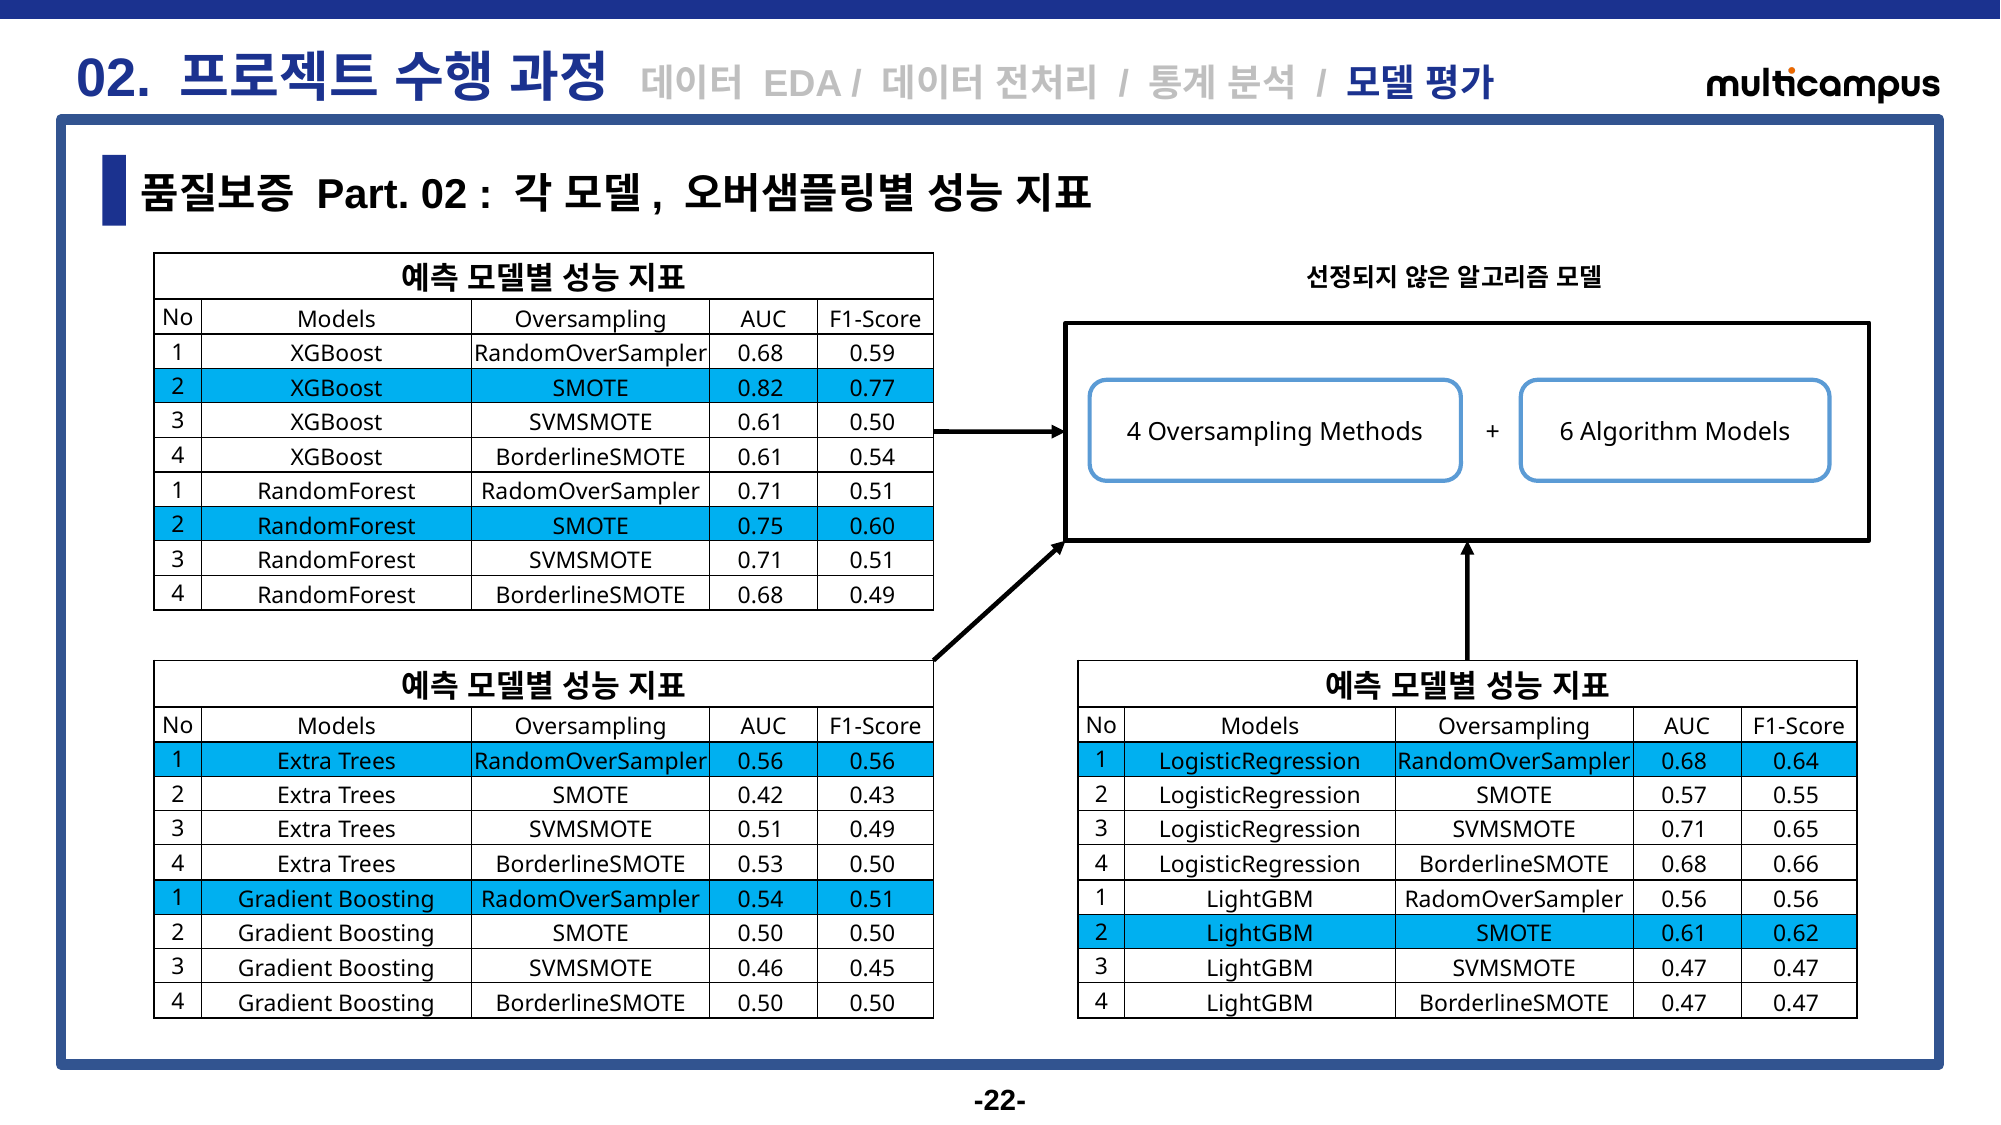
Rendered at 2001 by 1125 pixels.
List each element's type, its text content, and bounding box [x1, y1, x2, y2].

table_cell SVMSMOTE [1396, 949, 1633, 982]
text_box 선정되지 않은 알고리즘 모델 [1291, 253, 1652, 299]
table_cell 0.47 [1634, 949, 1741, 982]
table_cell 2 [1079, 915, 1124, 948]
table_cell 0.71 [710, 541, 817, 575]
table_cell XGBoost [202, 369, 471, 402]
table_cell RandomForest [202, 576, 471, 609]
table_cell LogisticRegression [1125, 845, 1395, 879]
table_cell LogisticRegression [1125, 777, 1395, 810]
table_cell 0.55 [1742, 777, 1856, 810]
table_cell 0.61 [710, 438, 817, 471]
table_cell LogisticRegression [1125, 811, 1395, 844]
text_box 6 Algorithm Models [1518, 377, 1832, 483]
table_cell 0.49 [818, 811, 933, 844]
table_cell 3 [155, 949, 201, 982]
table_cell 0.82 [710, 369, 817, 402]
table_cell RandomOverSampler [472, 743, 709, 776]
table_cell BorderlineSMOTE [472, 576, 709, 609]
table_cell Extra Trees [202, 811, 471, 844]
table_cell 0.50 [818, 403, 933, 437]
table_cell 1 [155, 473, 201, 506]
table_cell SMOTE [472, 915, 709, 948]
table_cell 0.77 [818, 369, 933, 402]
table_cell LightGBM [1125, 915, 1395, 948]
table_cell 0.50 [818, 983, 933, 1017]
table_cell Oversampling [472, 708, 709, 741]
table_cell RandomForest [202, 473, 471, 506]
table_cell Models [202, 300, 471, 333]
table_cell 0.51 [710, 811, 817, 844]
table_cell 2 [1079, 777, 1124, 810]
table_cell LightGBM [1125, 983, 1395, 1017]
table_cell Gradient Boosting [202, 881, 471, 914]
text_box 02. 프로젝트 수행 과정 데이터 EDA / 데이터 전처리 / 통계 분석 / 모델 평가 [60, 31, 1940, 117]
table_cell 0.45 [818, 949, 933, 982]
table_cell 0.56 [818, 743, 933, 776]
table_cell SVMSMOTE [472, 949, 709, 982]
table_cell 0.56 [1634, 881, 1741, 914]
table_cell 0.66 [1742, 845, 1856, 879]
table_cell 0.42 [710, 777, 817, 810]
table_cell XGBoost [202, 403, 471, 437]
table_cell RandomOverSampler [472, 335, 709, 368]
table_cell Extra Trees [202, 845, 471, 879]
table_cell 3 [155, 811, 201, 844]
table_cell Models [1125, 708, 1395, 741]
text_box 품질보증 Part. 02 : 각 모델, 오버샘플링별 성능 지표 [128, 156, 1939, 227]
table_cell Extra Trees [202, 777, 471, 810]
table_cell 0.51 [818, 541, 931, 575]
table_cell 0.68 [1634, 845, 1741, 879]
table_cell 0.50 [818, 915, 933, 948]
table_cell 0.49 [818, 576, 928, 609]
table_cell 0.51 [818, 881, 933, 914]
table_cell BorderlineSMOTE [472, 438, 709, 471]
table_cell 3 [155, 541, 201, 575]
table_cell AUC [710, 300, 817, 333]
text_box + [1470, 407, 1511, 453]
table_cell Oversampling [1396, 708, 1633, 741]
table_cell 4 [155, 438, 201, 471]
table_cell 4 [1079, 845, 1124, 879]
table_cell Oversampling [472, 300, 709, 333]
table_cell XGBoost [202, 335, 471, 368]
table_cell RandomForest [202, 541, 471, 575]
table_cell LightGBM [1125, 949, 1395, 982]
table_cell No [1079, 708, 1124, 741]
table_cell 0.56 [710, 743, 817, 776]
table_cell RadomOverSampler [472, 473, 709, 506]
text_box 4 Oversampling Methods [1087, 377, 1464, 483]
table_cell 2 [155, 915, 201, 948]
table_cell 0.71 [710, 473, 817, 506]
table_cell 0.68 [710, 335, 817, 368]
table_cell SVMSMOTE [1396, 811, 1633, 844]
table_cell RadomOverSampler [1396, 881, 1633, 914]
table_cell 1 [155, 335, 201, 368]
table_cell 0.68 [1634, 743, 1741, 776]
table_cell SVMSMOTE [472, 811, 709, 844]
table_cell SMOTE [1396, 777, 1633, 810]
table_cell 4 [155, 576, 201, 609]
table_cell 0.47 [1634, 983, 1741, 1017]
text_box [0, 0, 2000, 21]
table_cell 0.53 [710, 845, 817, 879]
text_box [1063, 321, 1871, 543]
table_cell BorderlineSMOTE [1396, 983, 1633, 1017]
text_box [59, 117, 1941, 1067]
table_cell SMOTE [472, 507, 709, 540]
table_cell 1 [1079, 743, 1124, 776]
table_cell F1-Score [818, 300, 933, 333]
table_cell 0.60 [818, 507, 933, 540]
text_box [933, 540, 1066, 661]
table_cell 2 [155, 777, 201, 810]
table_cell 0.65 [1742, 811, 1856, 844]
picture [1707, 66, 1940, 104]
table_cell RadomOverSampler [472, 881, 709, 914]
table_cell 3 [1079, 811, 1124, 844]
table_cell 0.56 [1742, 881, 1856, 914]
table_cell 1 [1079, 881, 1124, 914]
table_cell 0.50 [710, 915, 817, 948]
table_cell 4 [155, 983, 201, 1017]
table_cell LightGBM [1125, 881, 1395, 914]
table_header 예측 모델별 성능 지표 [155, 661, 933, 706]
table_cell 2 [155, 507, 201, 540]
table_cell XGBoost [202, 438, 471, 471]
table_cell BorderlineSMOTE [472, 983, 709, 1017]
table_cell 0.71 [1634, 811, 1741, 844]
table_cell 0.51 [818, 473, 933, 506]
table_cell 0.43 [818, 777, 933, 810]
table_cell 0.62 [1742, 915, 1856, 948]
table_cell Gradient Boosting [202, 983, 471, 1017]
table_cell 4 [1079, 983, 1124, 1017]
table_cell 0.61 [1634, 915, 1741, 948]
table_cell Models [202, 708, 471, 741]
table_cell SMOTE [1396, 915, 1633, 948]
table_cell No [155, 708, 201, 741]
table_cell 0.46 [710, 949, 817, 982]
table_cell 3 [1079, 949, 1124, 982]
table_cell 4 [155, 845, 201, 879]
table_cell 0.59 [818, 335, 933, 368]
table_cell 0.57 [1634, 777, 1741, 810]
table_cell LogisticRegression [1125, 743, 1395, 776]
table_cell BorderlineSMOTE [1396, 845, 1633, 879]
text_box [100, 153, 128, 228]
table_cell SVMSMOTE [472, 403, 709, 437]
table_cell 0.54 [710, 881, 817, 914]
table_cell BorderlineSMOTE [472, 845, 709, 879]
table_cell Gradient Boosting [202, 949, 471, 982]
table_cell RandomOverSampler [1396, 743, 1633, 776]
table_cell 2 [155, 369, 201, 402]
table_cell 0.50 [818, 845, 933, 879]
table_cell SVMSMOTE [472, 541, 709, 575]
table_cell No [155, 300, 201, 333]
table_header 예측 모델별 성능 지표 [1079, 661, 1856, 706]
table_cell 0.64 [1742, 743, 1856, 776]
table_cell 1 [155, 743, 201, 776]
table_cell SMOTE [472, 777, 709, 810]
table_cell AUC [710, 708, 817, 741]
table_cell 3 [155, 403, 201, 437]
table_cell 0.61 [710, 403, 817, 437]
table_cell F1-Score [1742, 708, 1856, 741]
table_cell 0.54 [818, 438, 933, 471]
table_cell Extra Trees [202, 743, 471, 776]
table_cell F1-Score [818, 708, 933, 741]
table_cell RandomForest [202, 507, 471, 540]
table_cell 0.50 [710, 983, 817, 1017]
table_cell 0.68 [710, 576, 817, 609]
table_cell SMOTE [472, 369, 709, 402]
table_cell 0.47 [1742, 949, 1856, 982]
table_cell 0.47 [1742, 983, 1856, 1017]
table_cell AUC [1634, 708, 1741, 741]
table_cell 1 [155, 881, 201, 914]
table_cell 0.75 [710, 507, 817, 540]
table_header 예측 모델별 성능 지표 [155, 254, 933, 298]
table_cell Gradient Boosting [202, 915, 471, 948]
